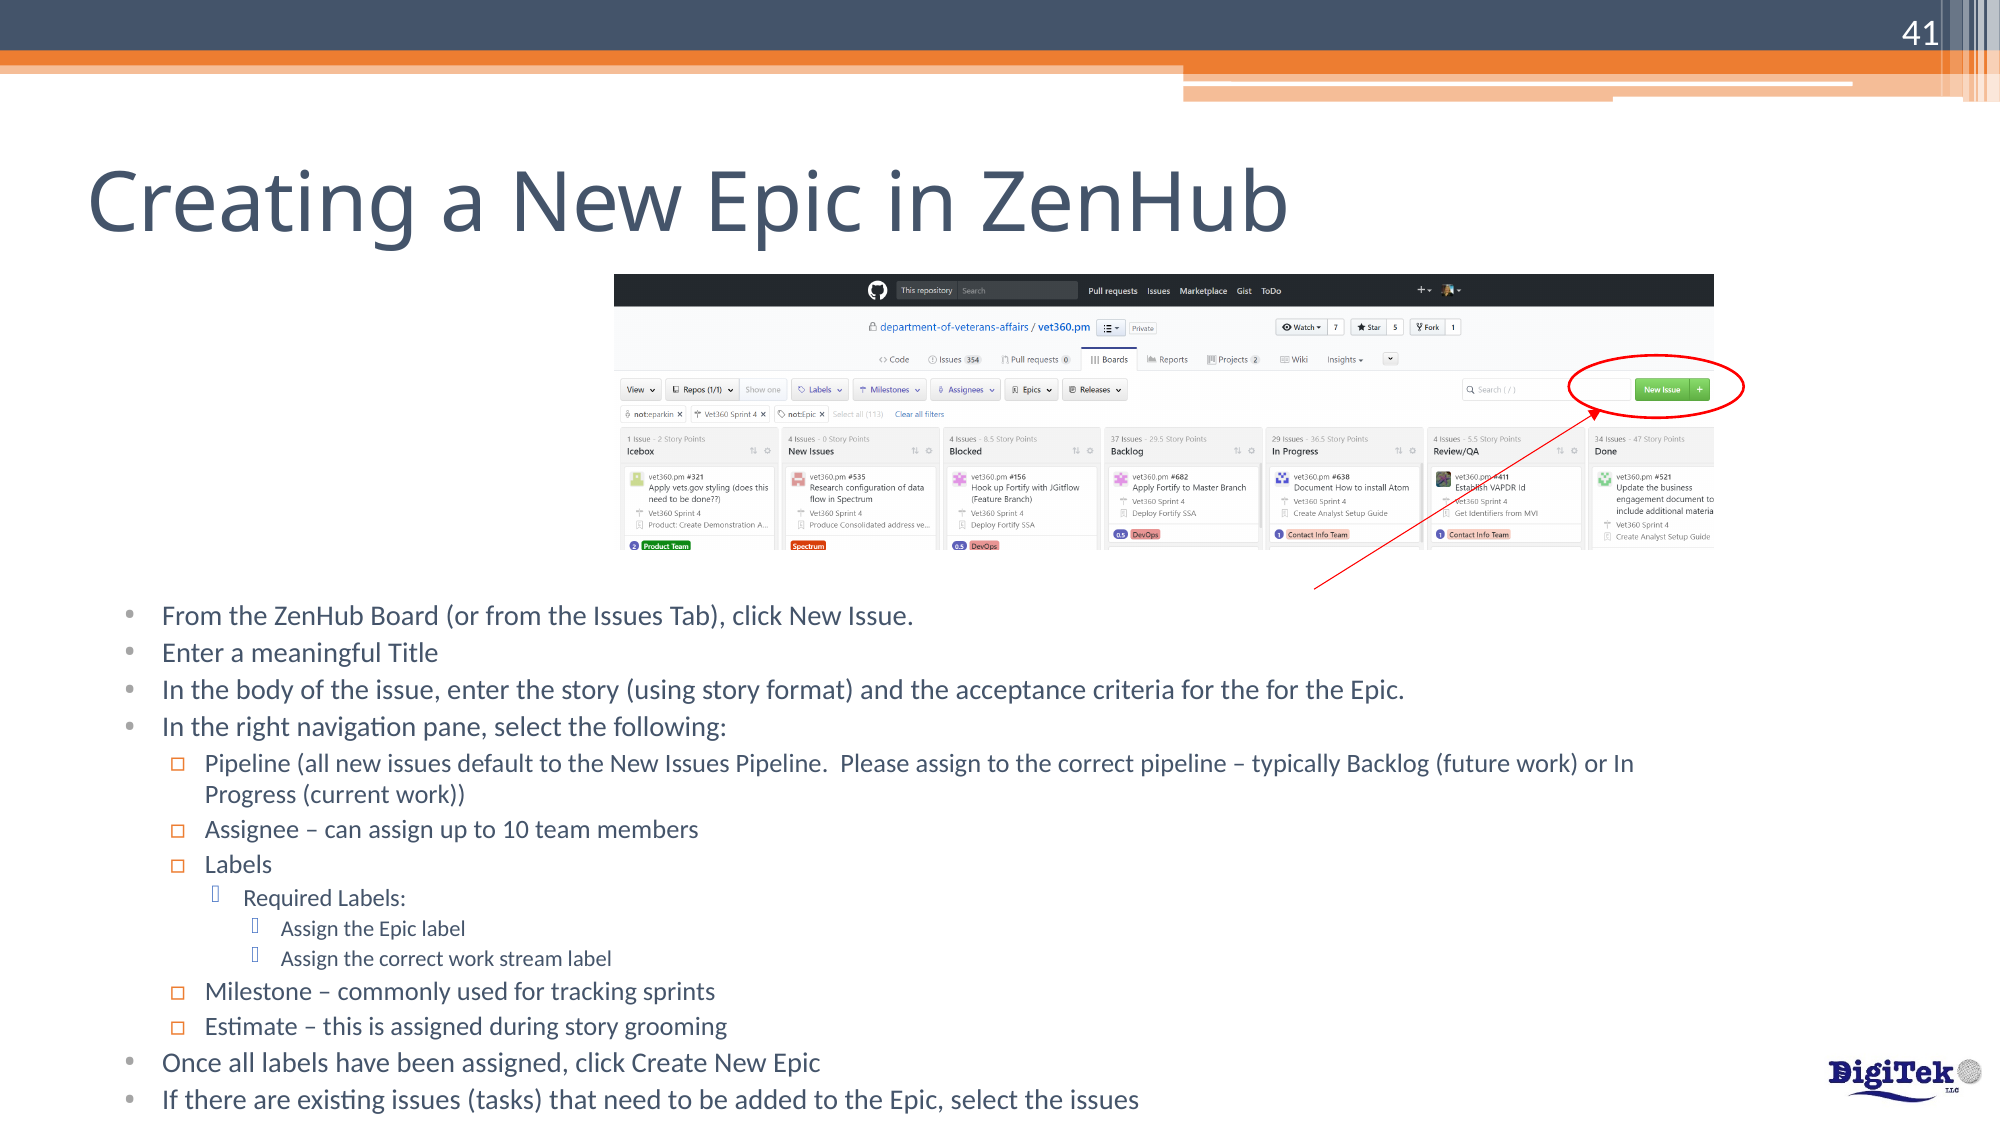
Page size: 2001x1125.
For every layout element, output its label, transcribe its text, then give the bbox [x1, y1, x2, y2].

picture [1815, 1031, 1982, 1125]
text_box [1714, 361, 1745, 412]
list From the ZenHub Board (or from the Issues Tab), click New Issue. Enter a meaningful Title In the body of the issue, enter the story (using story format) and the acceptance criteria for the for the Epic. In the right navigation pane, select the following: Pipeline (all new issues default to the New Issues Pipeline. Please assign to the correct pipeline – typically Backlog (future work) or In Progress (current work)) Assignee – can assign up to 10 team members Labels Required Labels: Assign the Epic label Assign the correct work stream label Milestone – commonly used for tracking sprints Estimate – this is assigned during story grooming Once all labels have been assigned, click Create New Epic If there are existing issues (tasks) that need to be added to the Epic, select the issues [93, 589, 1688, 1125]
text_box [1313, 408, 1602, 590]
title Creating a New Epic in ZenHub [71, 110, 1872, 286]
slide_number 41 [1788, 0, 1955, 61]
picture [613, 274, 1714, 550]
